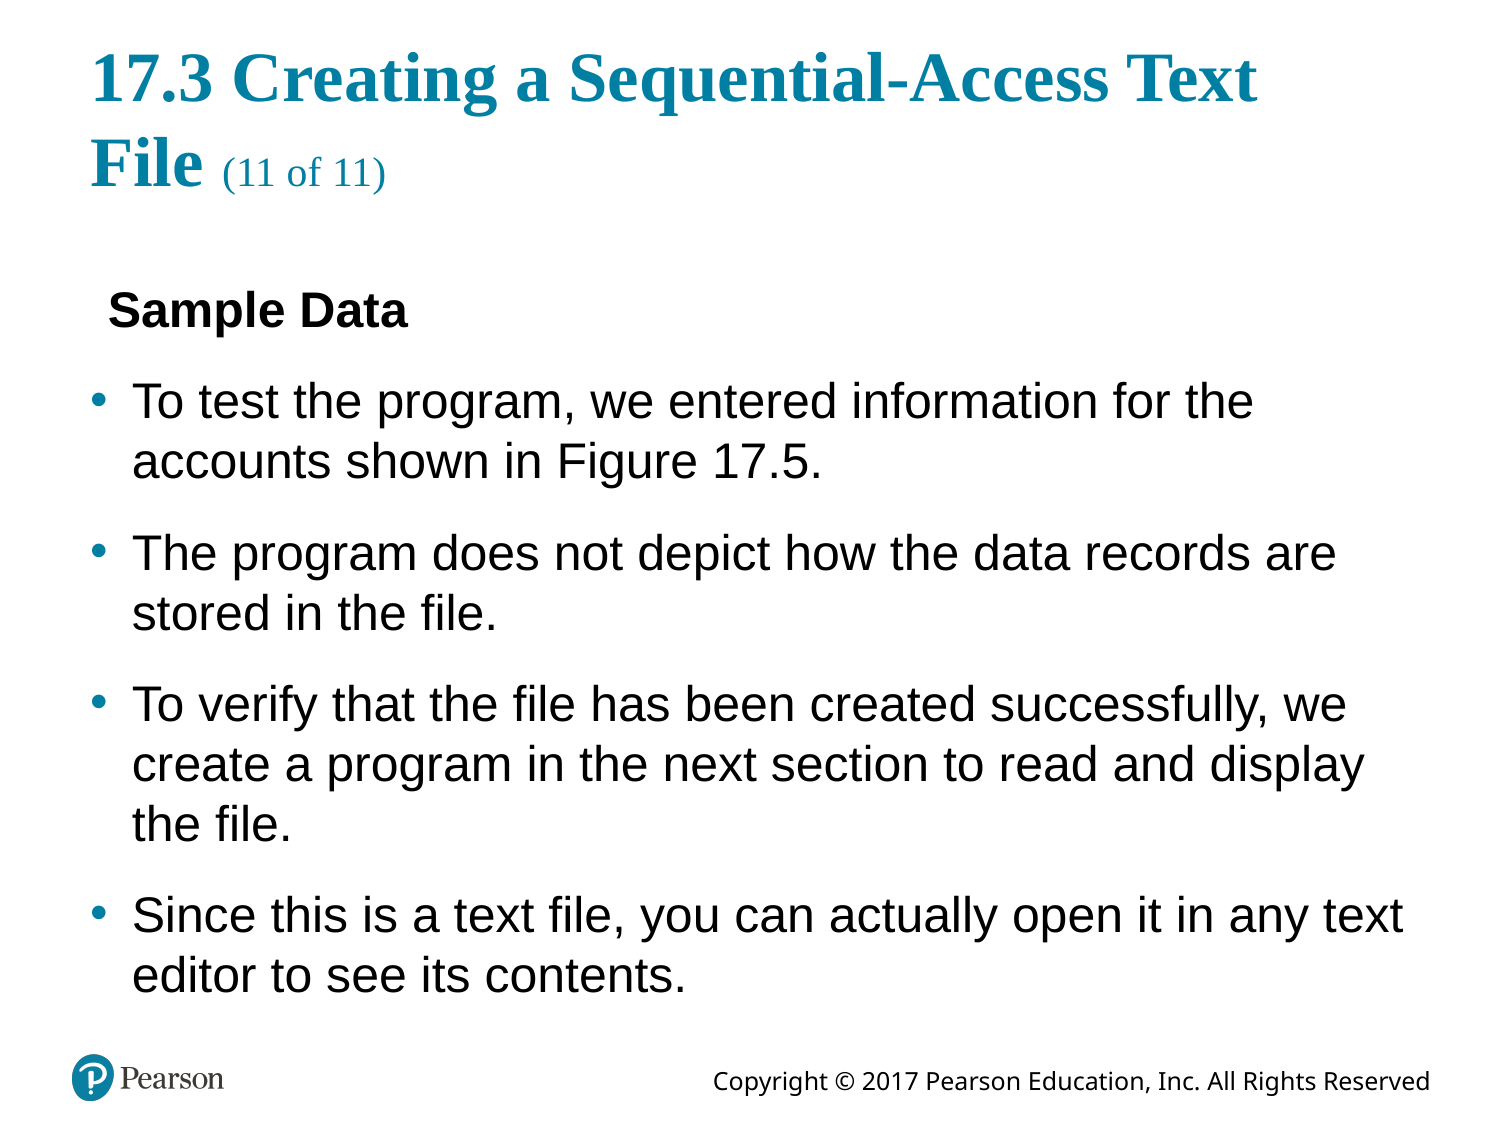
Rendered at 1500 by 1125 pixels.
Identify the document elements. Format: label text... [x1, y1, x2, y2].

picture [72, 1054, 88, 1070]
list Sample Data To test the program, we entered information for the accounts shown in Figure 17.5. The program does not depict how the data records are stored in the file. To verify that the file has been created successfully, we create a program in the next section to read and display the file. Since this is a text file, you can actually open it in any text editor to see its contents. [75, 262, 1425, 1005]
title 17.3 Creating a Sequential-Access Text File (11 of 11) [75, 35, 1401, 216]
picture [98, 1054, 224, 1101]
picture [72, 1087, 83, 1101]
picture [80, 1063, 106, 1088]
